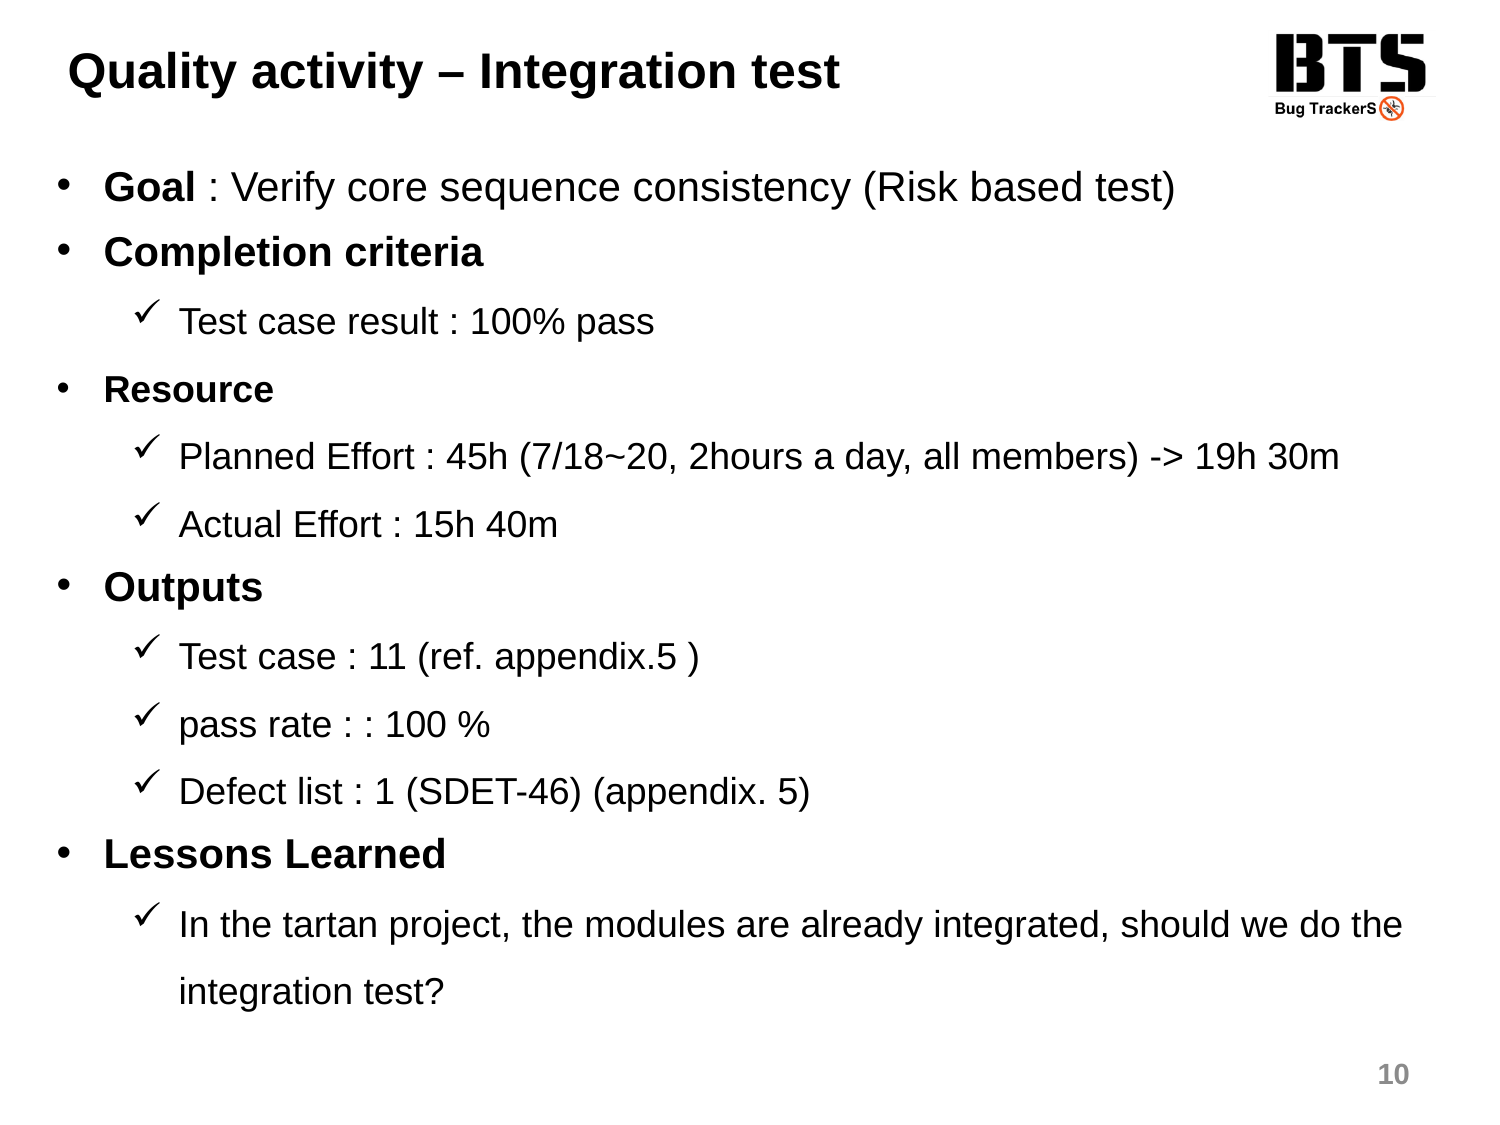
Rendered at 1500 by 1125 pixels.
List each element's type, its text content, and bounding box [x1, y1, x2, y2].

text_box Quality activity – Integration test [53, 30, 1262, 106]
slide_number 10 [1074, 1042, 1425, 1103]
text_box Goal : Verify core sequence consistency (Risk based test) Completion criteria Test case result : 100% pass Resource Planned Effort : 45h (7/18~20, 2hours a day, all members) -> 19h 30m Actual Effort : 15h 40m Outputs Test case : 11 (ref. appendix.5 ) pass rate : : 100 % Defect list : 1 (SDET-46) (appendix. 5) Lessons Learned In the tartan project, the modules are already integrated, should we do the integration test? [41, 137, 1436, 1020]
picture [1263, 30, 1437, 127]
